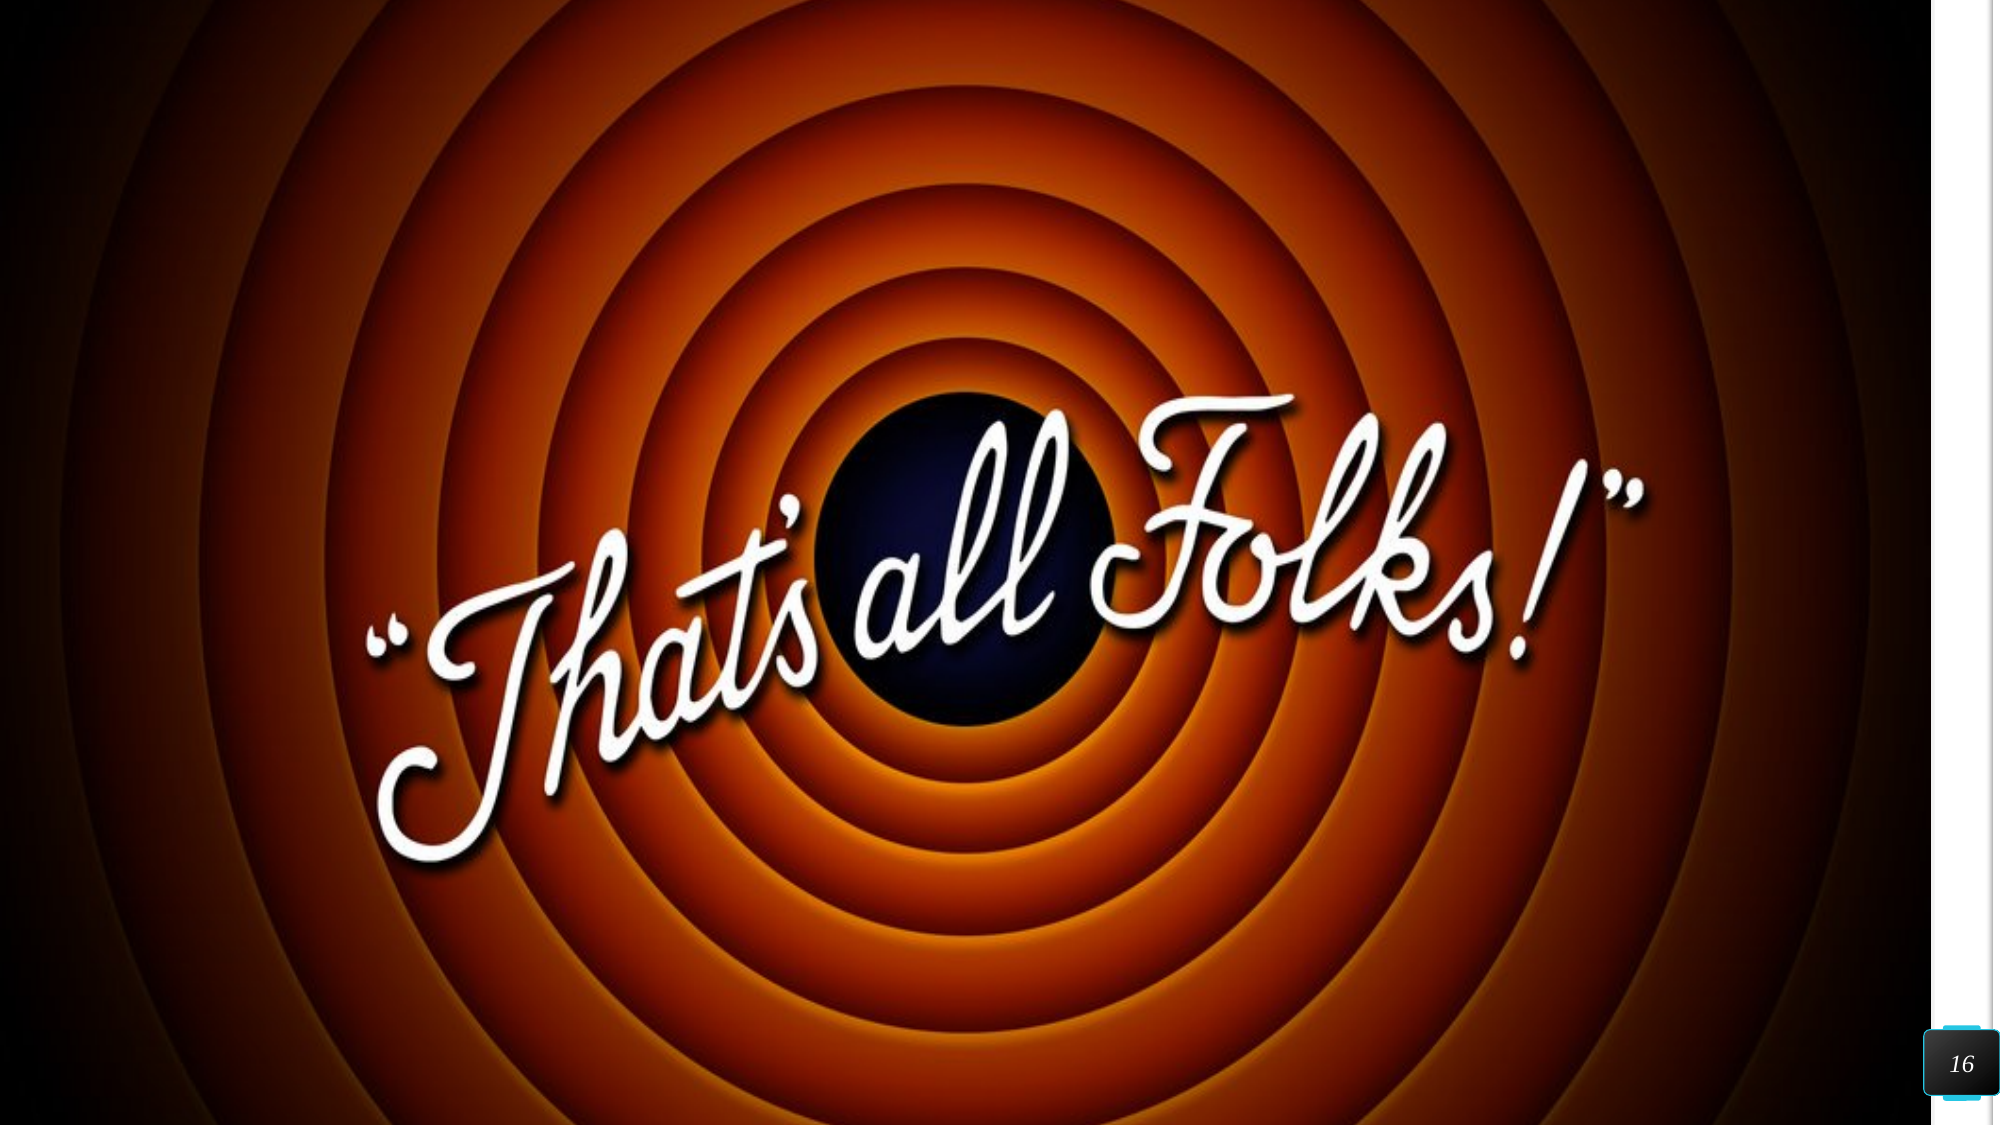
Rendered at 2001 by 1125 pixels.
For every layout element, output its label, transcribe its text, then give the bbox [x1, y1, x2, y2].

slide_number 16 [1931, 1029, 2000, 1096]
picture [0, 0, 1931, 1125]
